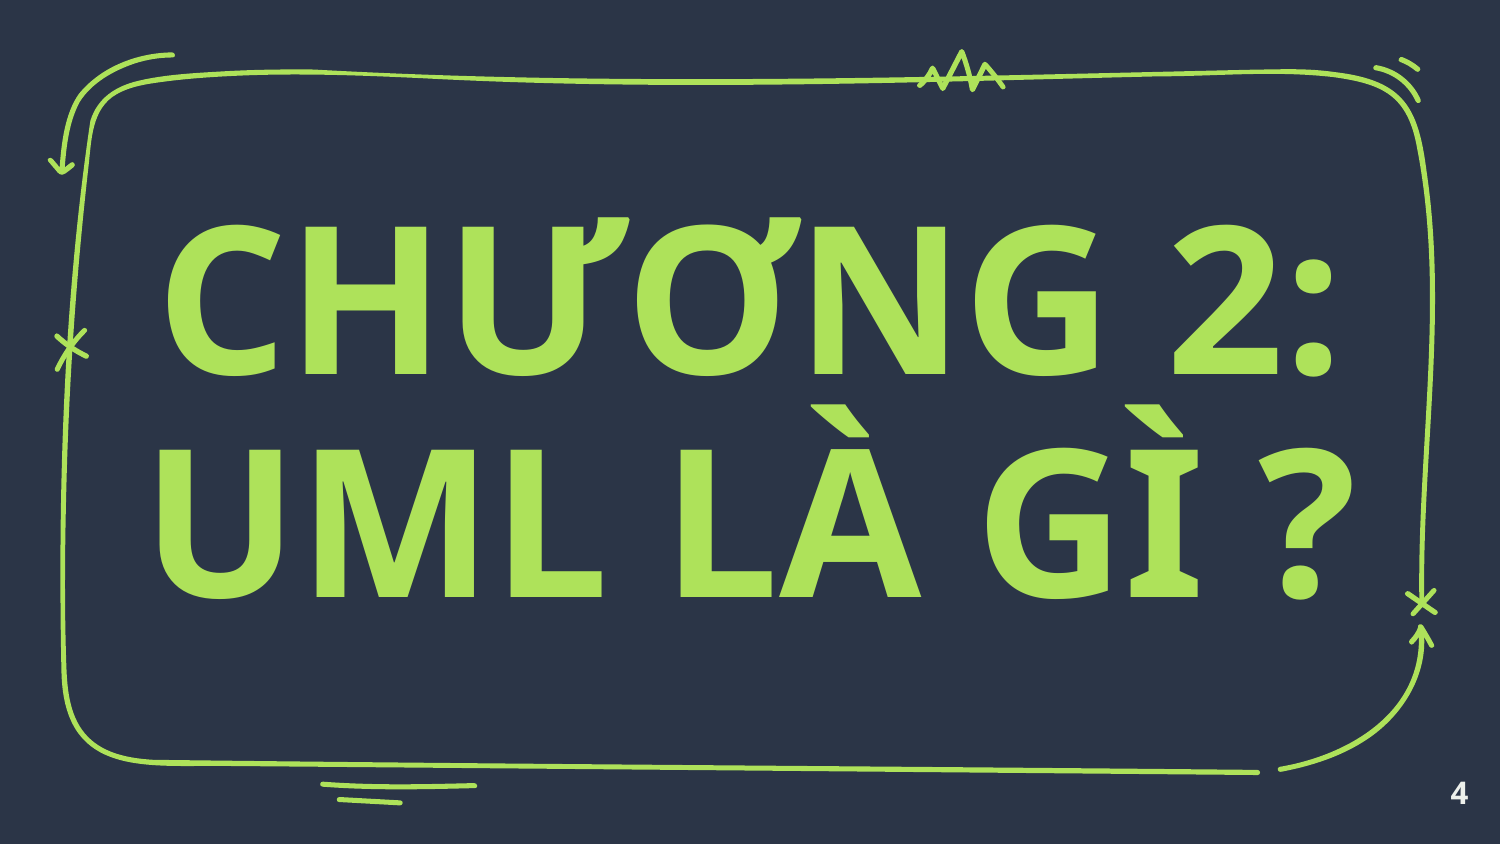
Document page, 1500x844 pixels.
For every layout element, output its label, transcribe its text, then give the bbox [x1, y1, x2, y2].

title CHƯƠNG 2: UML LÀ GÌ ? [140, 84, 1360, 755]
slide_number 4 [1378, 769, 1469, 820]
